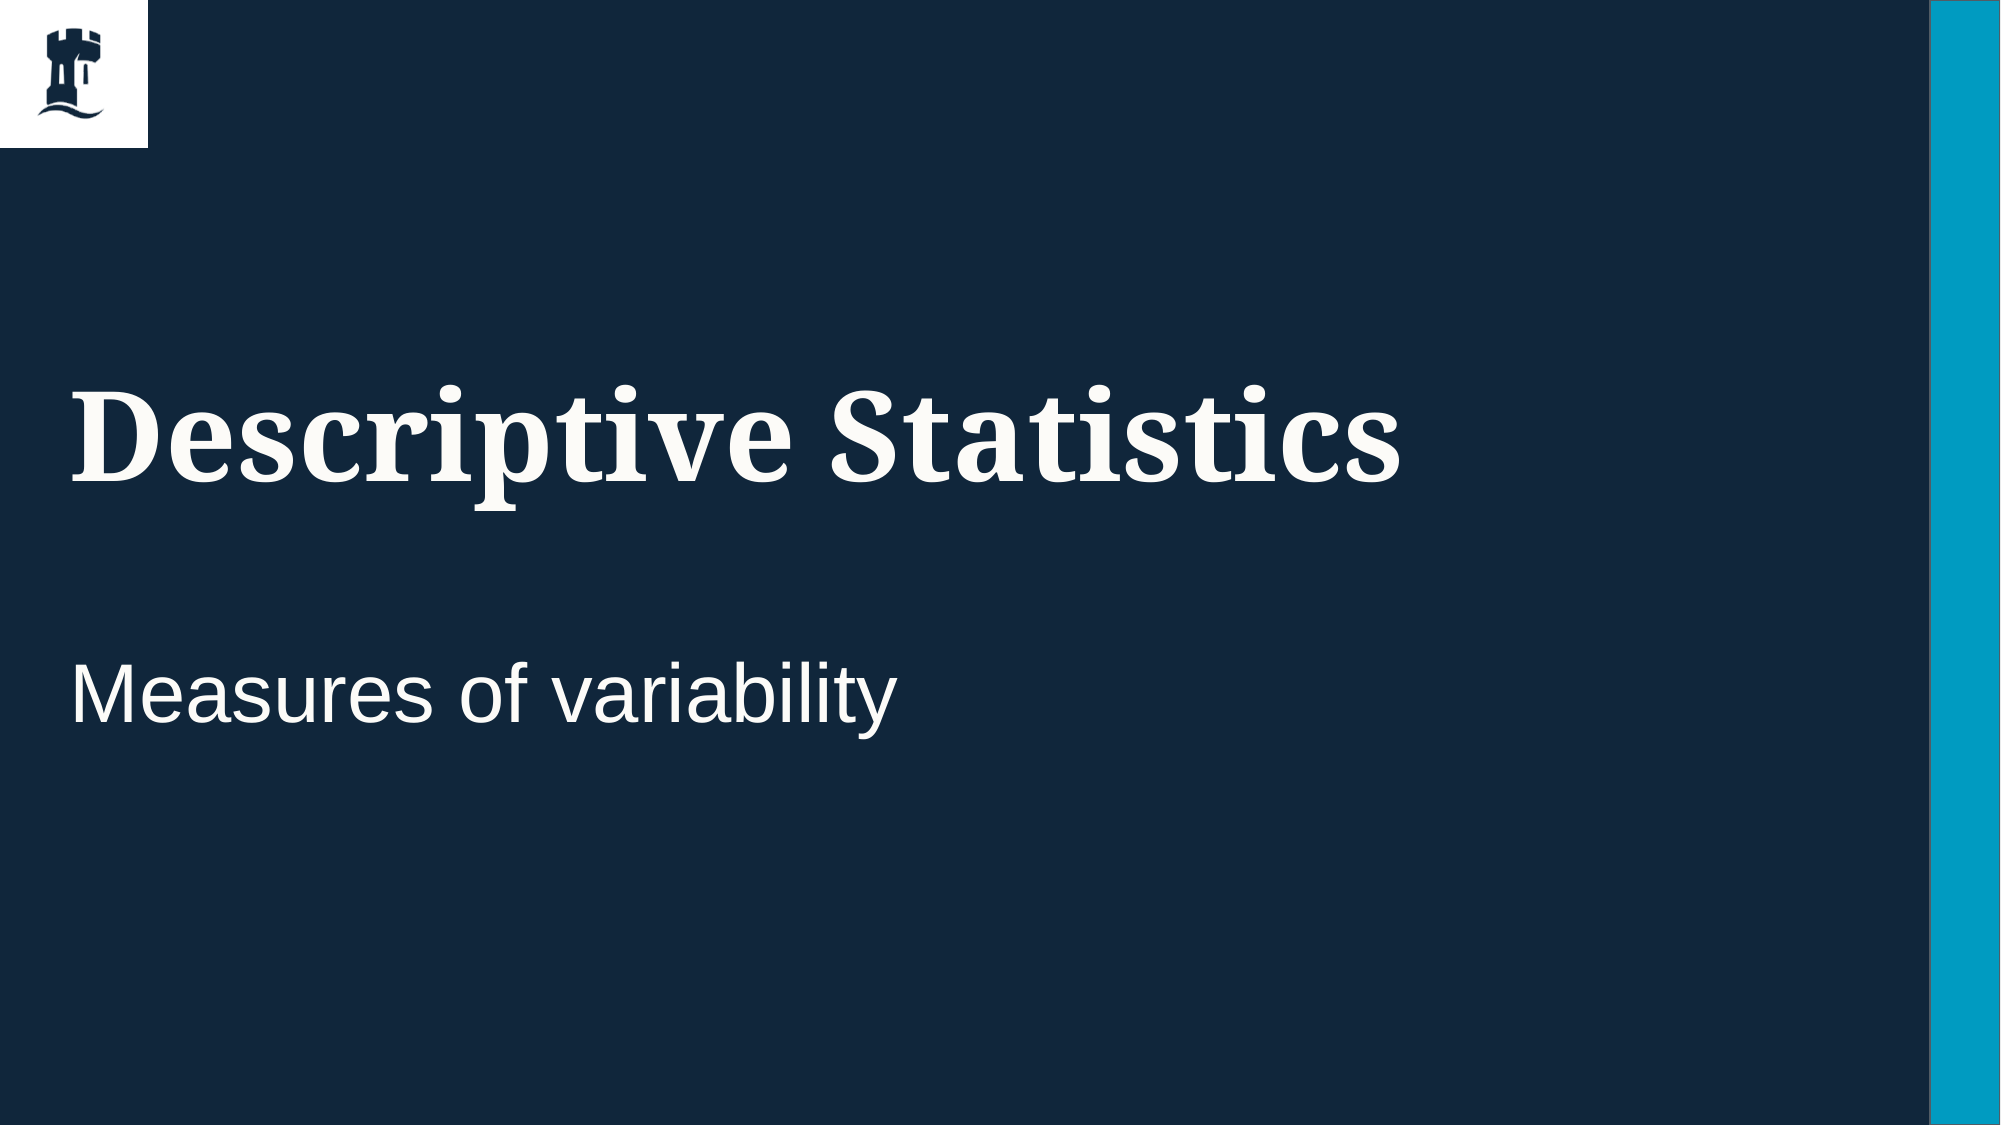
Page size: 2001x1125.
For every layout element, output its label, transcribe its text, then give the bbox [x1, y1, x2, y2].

subtitle Measures of variability [70, 651, 1591, 770]
picture [0, 0, 148, 148]
title Descriptive Statistics [70, 296, 1591, 592]
